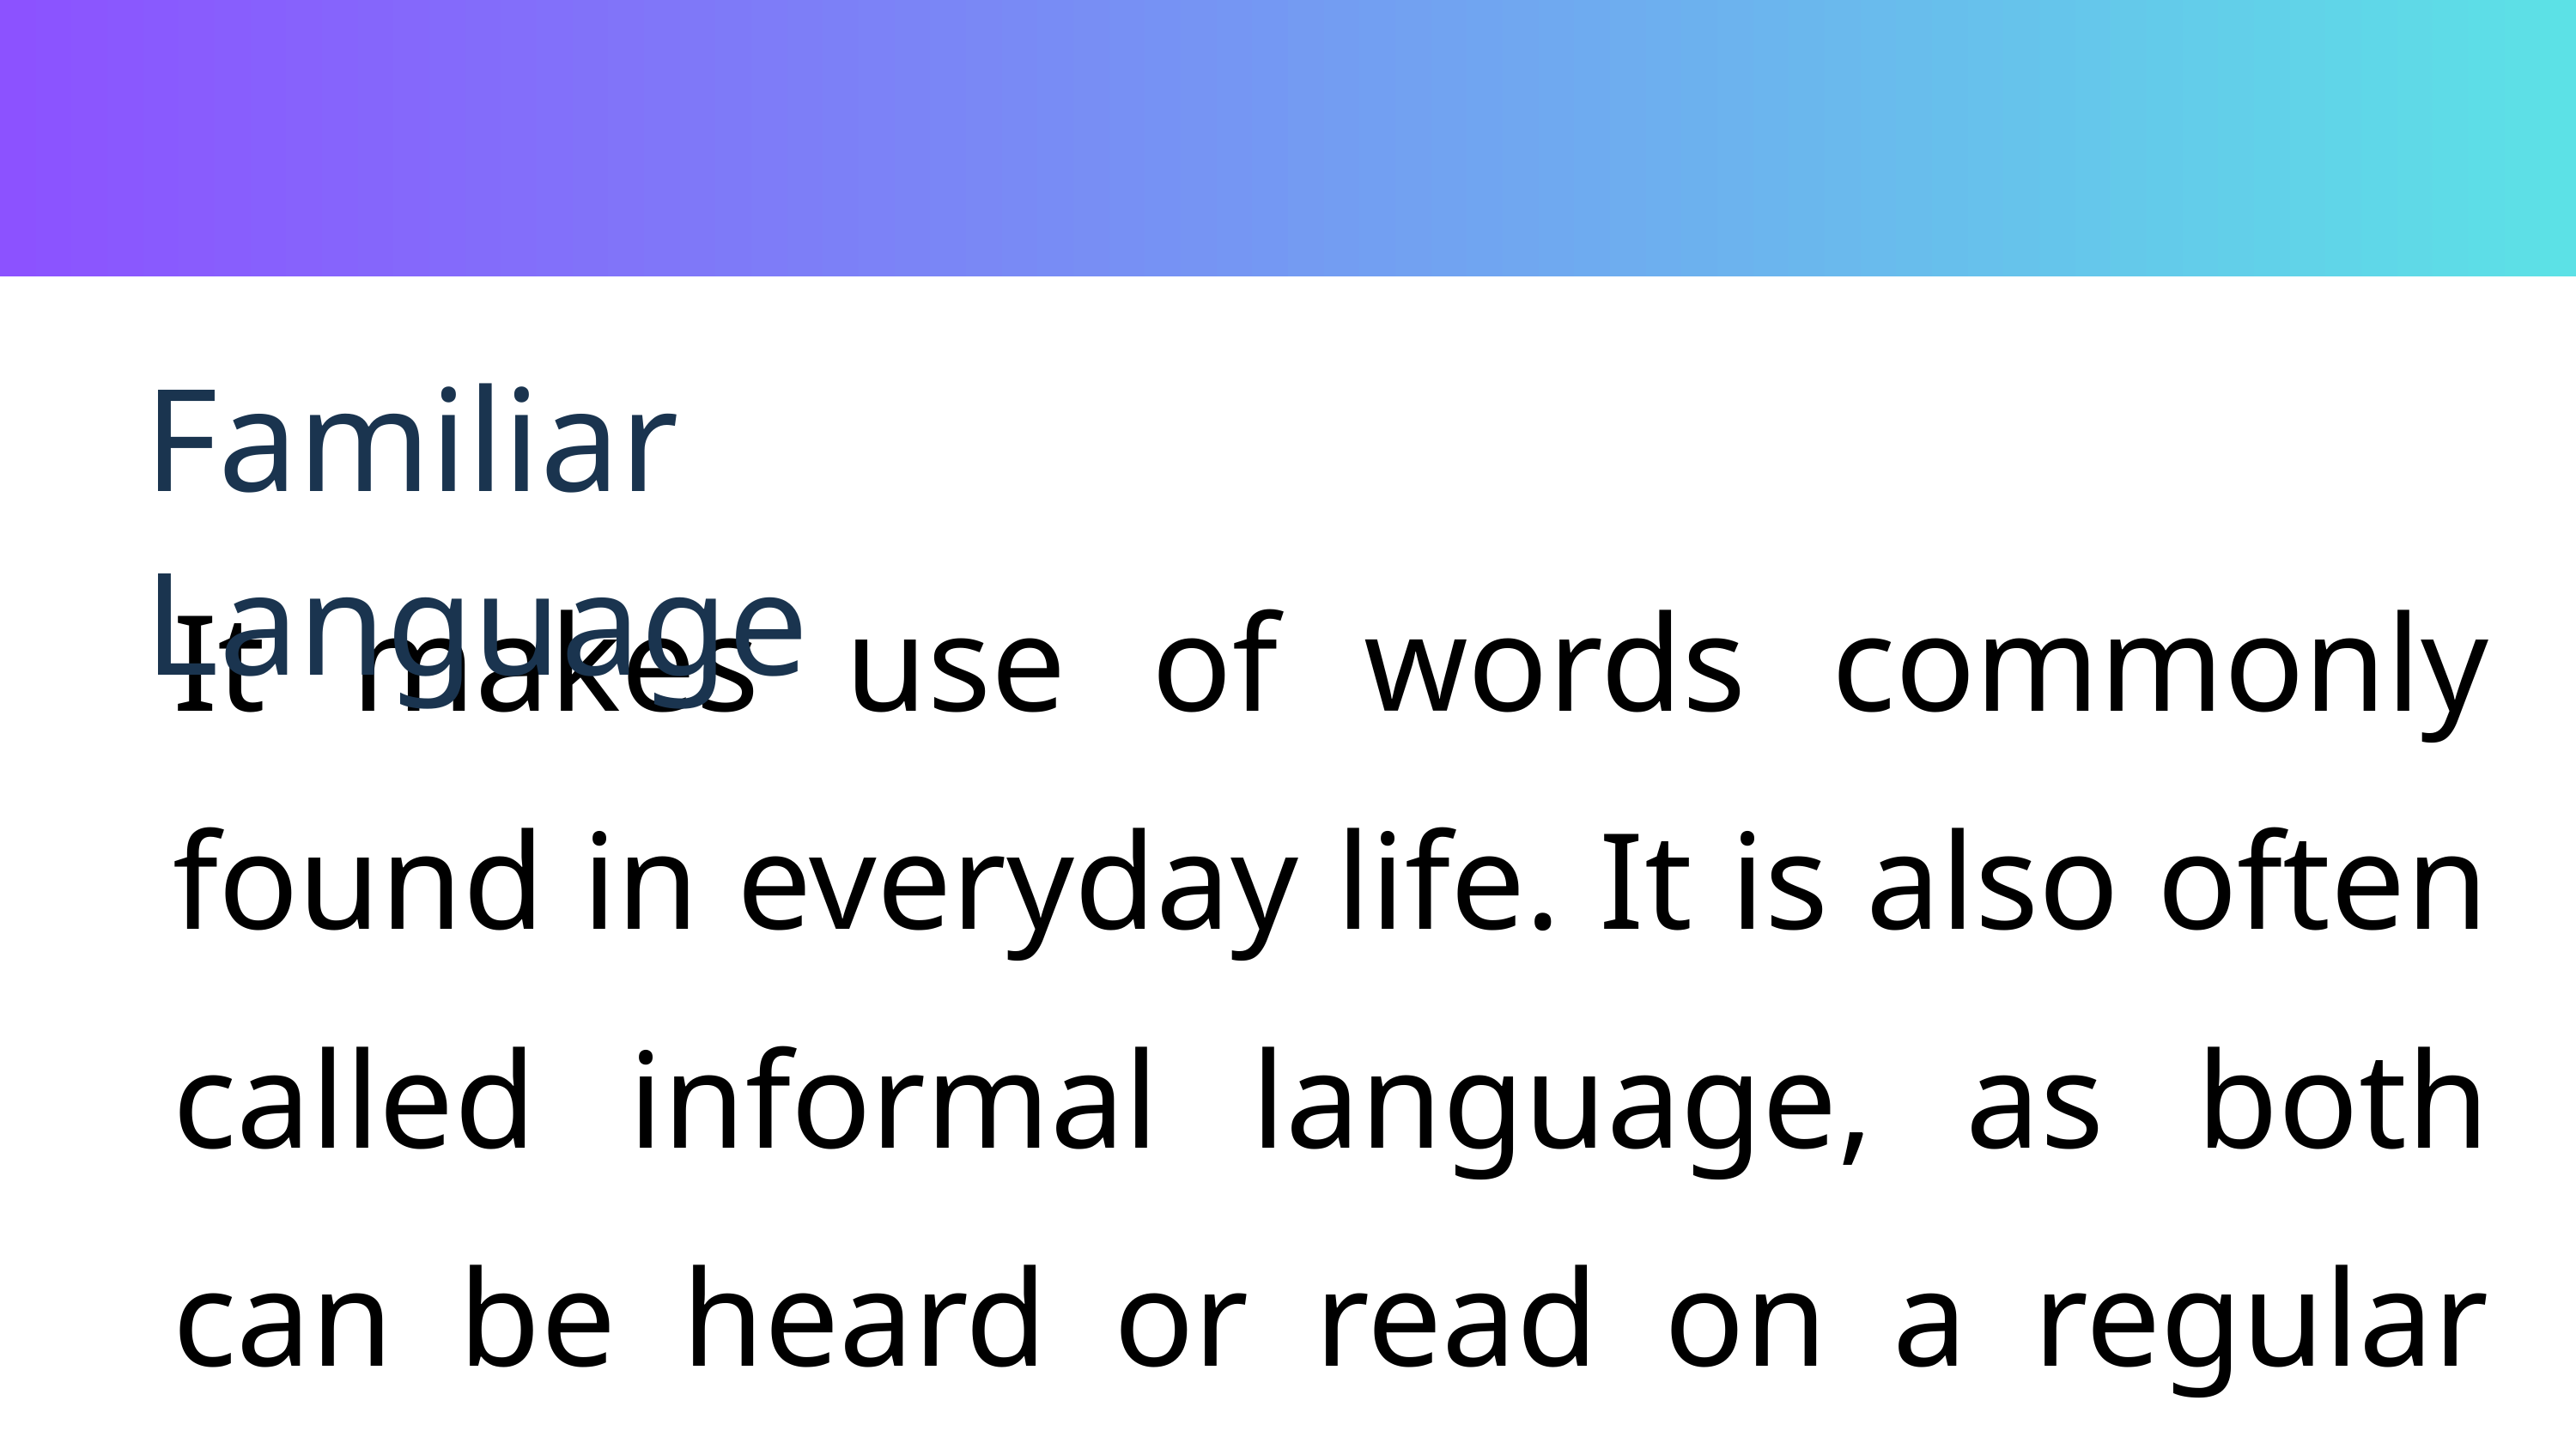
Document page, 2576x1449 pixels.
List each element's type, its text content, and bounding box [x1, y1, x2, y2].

text_box Familiar Language [144, 336, 1368, 704]
text_box It makes use of words commonly found in everyday life. It is also often called informal language, as both can be heard or read on a regular basis. [173, 518, 2491, 1449]
text_box [0, 0, 2576, 276]
